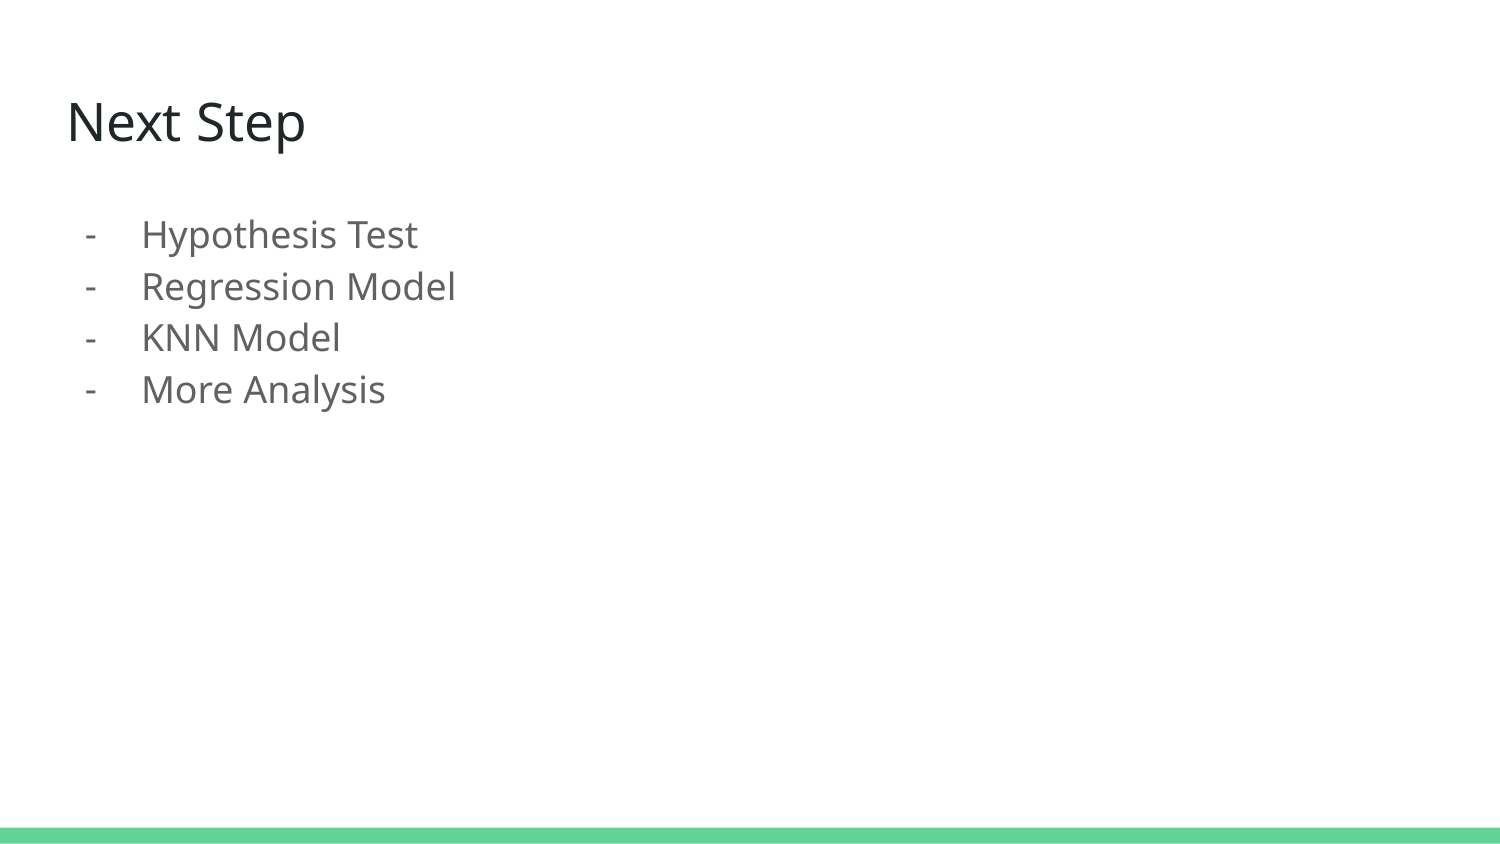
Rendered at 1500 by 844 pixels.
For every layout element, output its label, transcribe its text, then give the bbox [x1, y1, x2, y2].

list Hypothesis Test Regression Model KNN Model More Analysis [51, 189, 1449, 793]
title Next Step [51, 72, 1449, 167]
